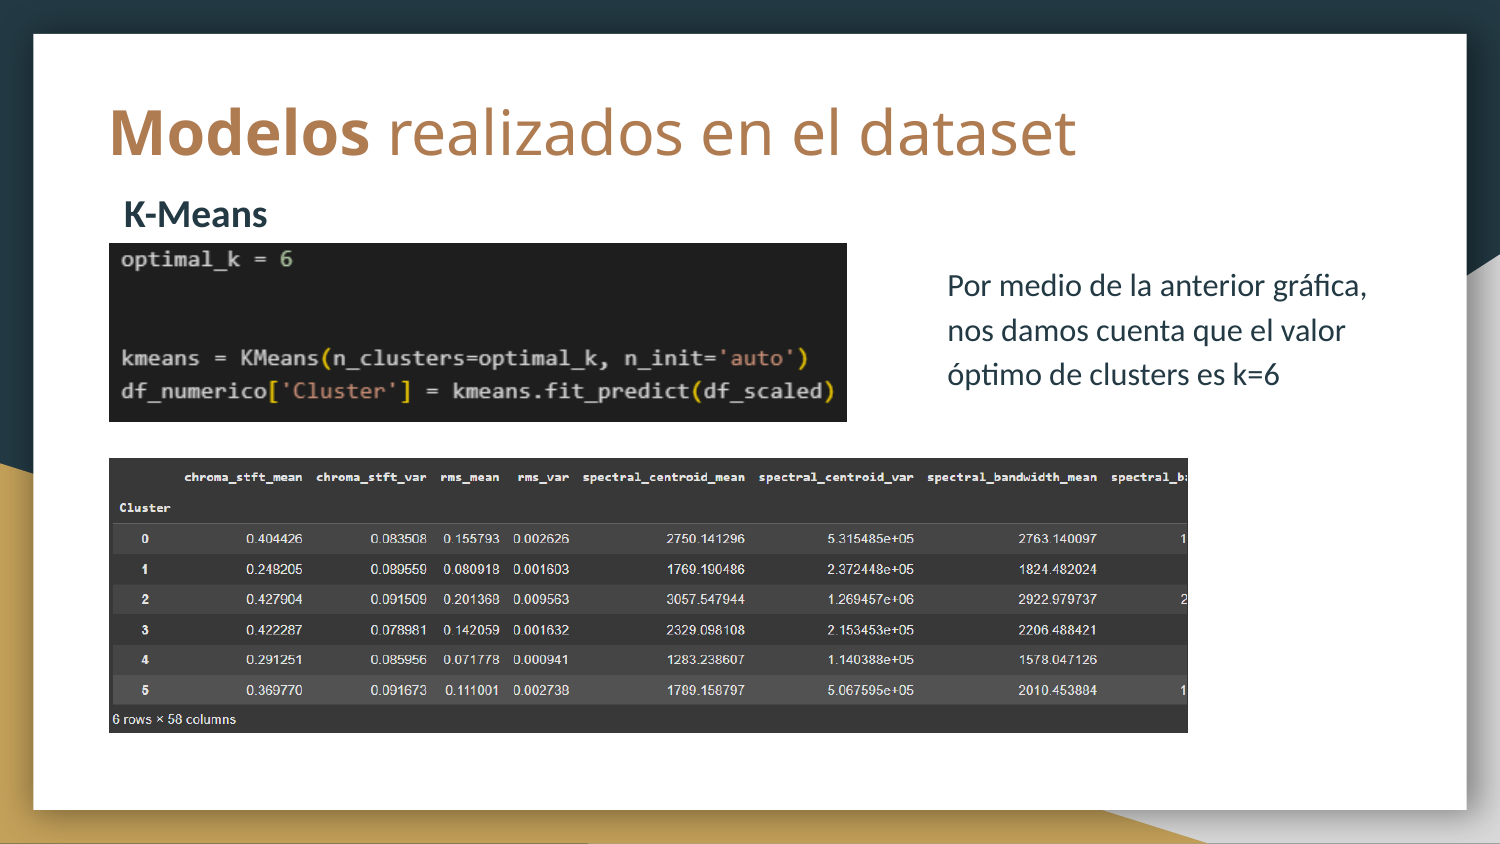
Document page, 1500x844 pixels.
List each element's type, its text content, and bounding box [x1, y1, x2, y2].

picture [108, 458, 1188, 734]
list K-Means [109, 165, 1479, 280]
title Modelos realizados en el dataset [92, 78, 1324, 235]
picture [108, 243, 847, 423]
list Por medio de la anterior gráfica, nos damos cuenta que el valor óptimo de clusters es k=6 [932, 243, 1390, 422]
